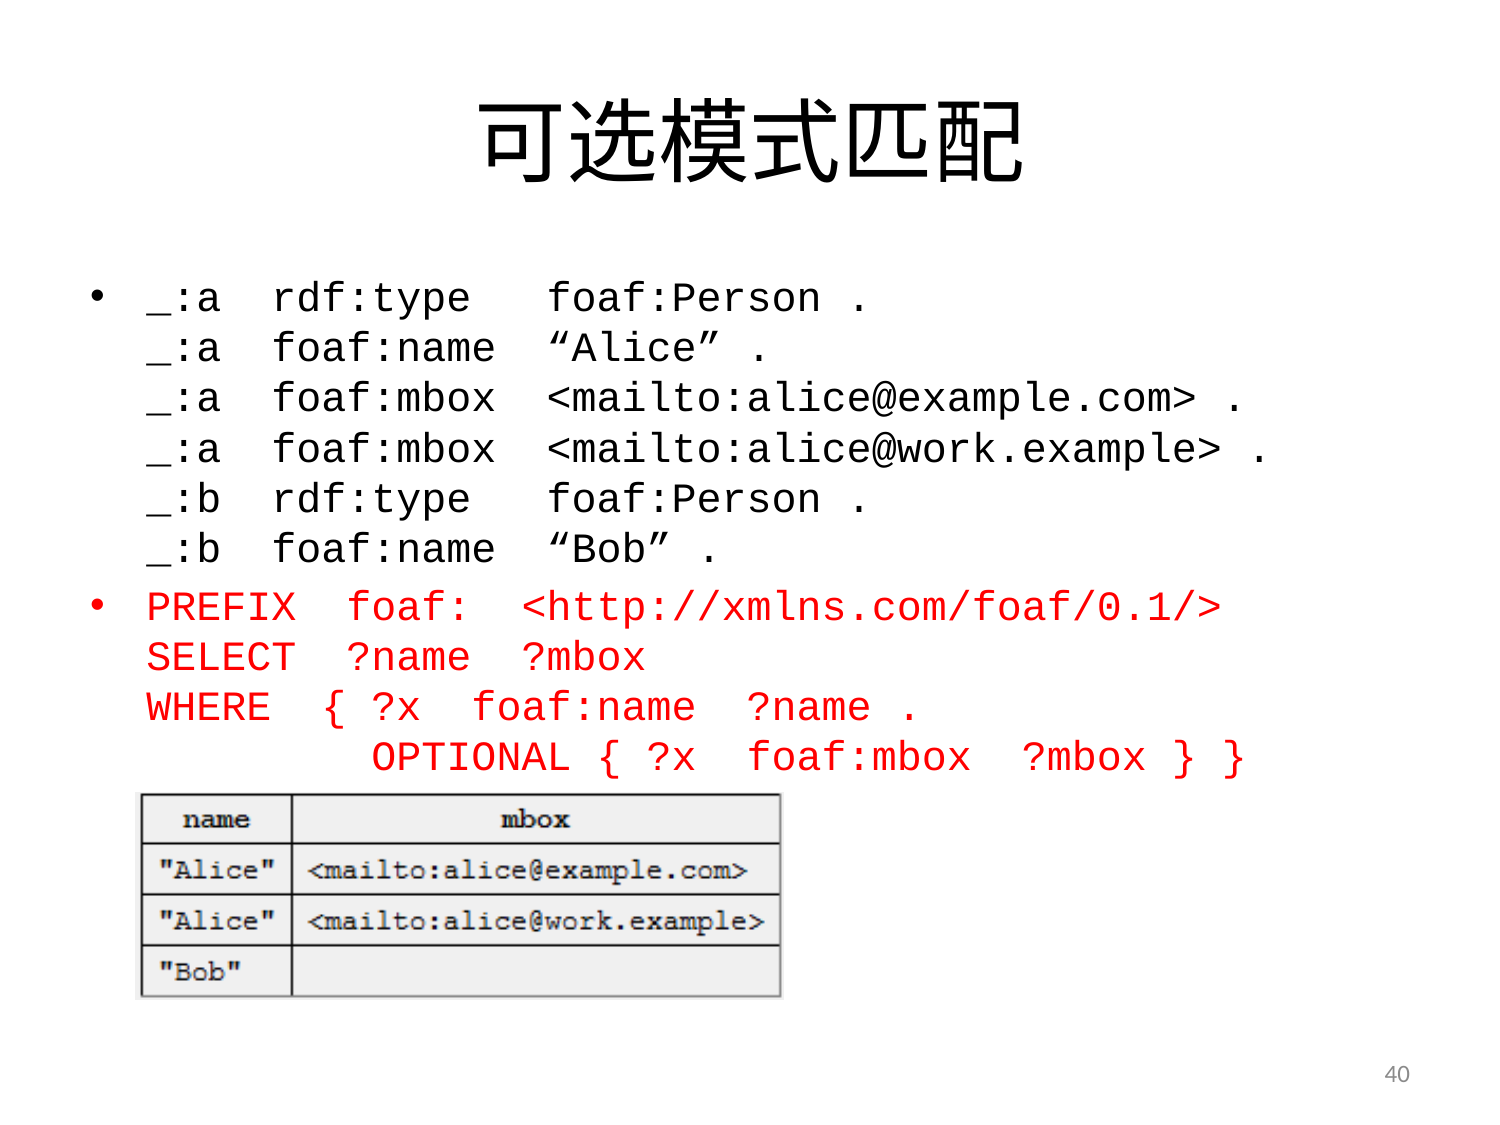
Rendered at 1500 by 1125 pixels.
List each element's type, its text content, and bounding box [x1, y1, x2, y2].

slide_number 40 [1074, 1042, 1425, 1103]
title 可选模式匹配 [75, 45, 1425, 233]
list _:a rdf:type foaf:Person . _:a foaf:name “Alice” . _:a foaf:mbox <mailto:alice@example.com> . _:a foaf:mbox <mailto:alice@work.example> . _:b rdf:type foaf:Person . _:b foaf:name “Bob” . PREFIX foaf: <http://xmlns.com/foaf/0.1/> SELECT ?name ?mbox WHERE { ?x foaf:name ?name . OPTIONAL { ?x foaf:mbox ?mbox } } [75, 262, 1425, 1005]
picture [135, 792, 784, 1000]
